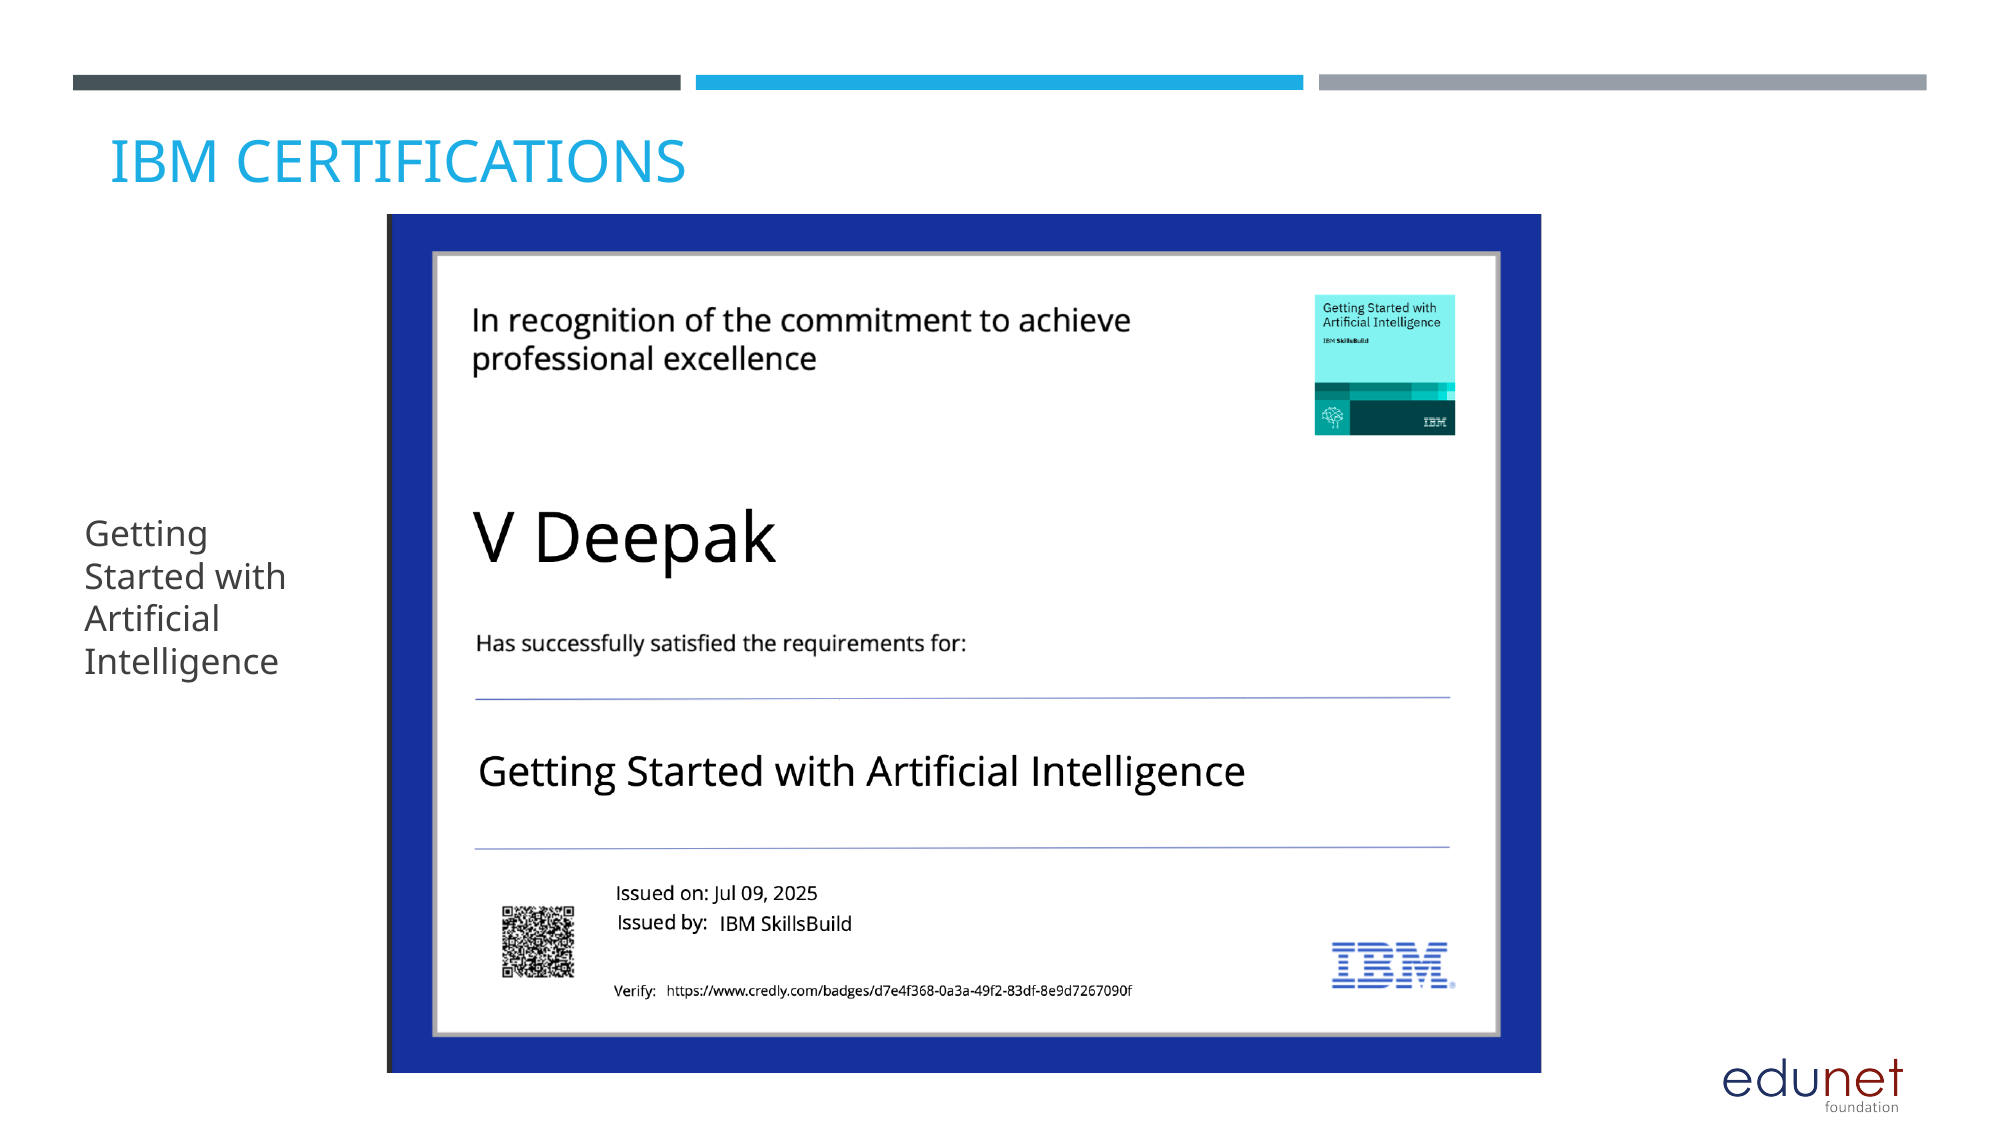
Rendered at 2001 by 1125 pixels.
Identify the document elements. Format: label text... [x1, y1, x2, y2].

text_box Getting Started with Artificial Intelligence [69, 496, 333, 701]
picture [1719, 1056, 1905, 1116]
title IBM CERTIFICATIONS [95, 115, 1905, 203]
picture [386, 214, 1542, 1074]
